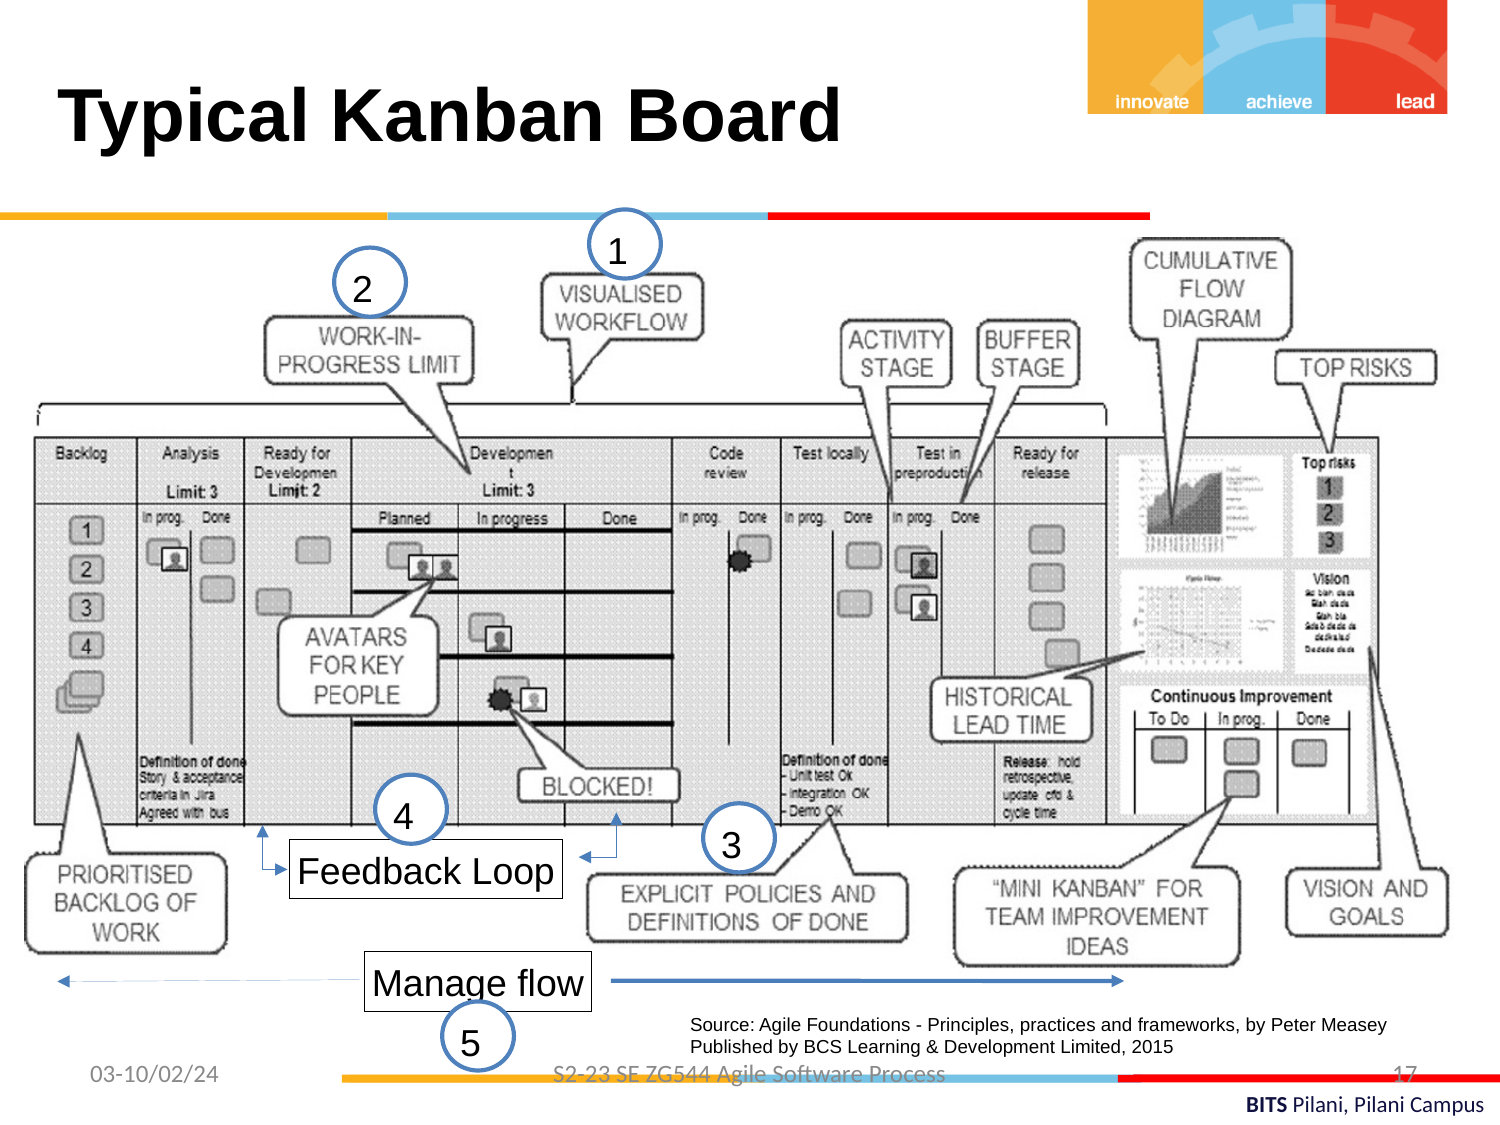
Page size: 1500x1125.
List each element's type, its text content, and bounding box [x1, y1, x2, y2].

text_box Manage flow [364, 976, 592, 1012]
text_box S2-23 SE ZG544 Agile Software Process [519, 1050, 980, 1095]
text_box Source: Agile Foundations - Principles, practices and frameworks, by Peter Measey Published by BCS Learning & Development Limited, 2015 [682, 1005, 1418, 1065]
slide_number 17 [1382, 1051, 1426, 1094]
list Typical Kanban Board [49, 24, 1088, 213]
picture [24, 237, 1454, 976]
text_box 03-10/02/24 [82, 1050, 418, 1095]
text_box 5 [442, 1001, 514, 1071]
text_box [610, 976, 1125, 988]
picture [1087, 0, 1448, 114]
text_box 1 [589, 209, 661, 237]
text_box [57, 976, 360, 988]
